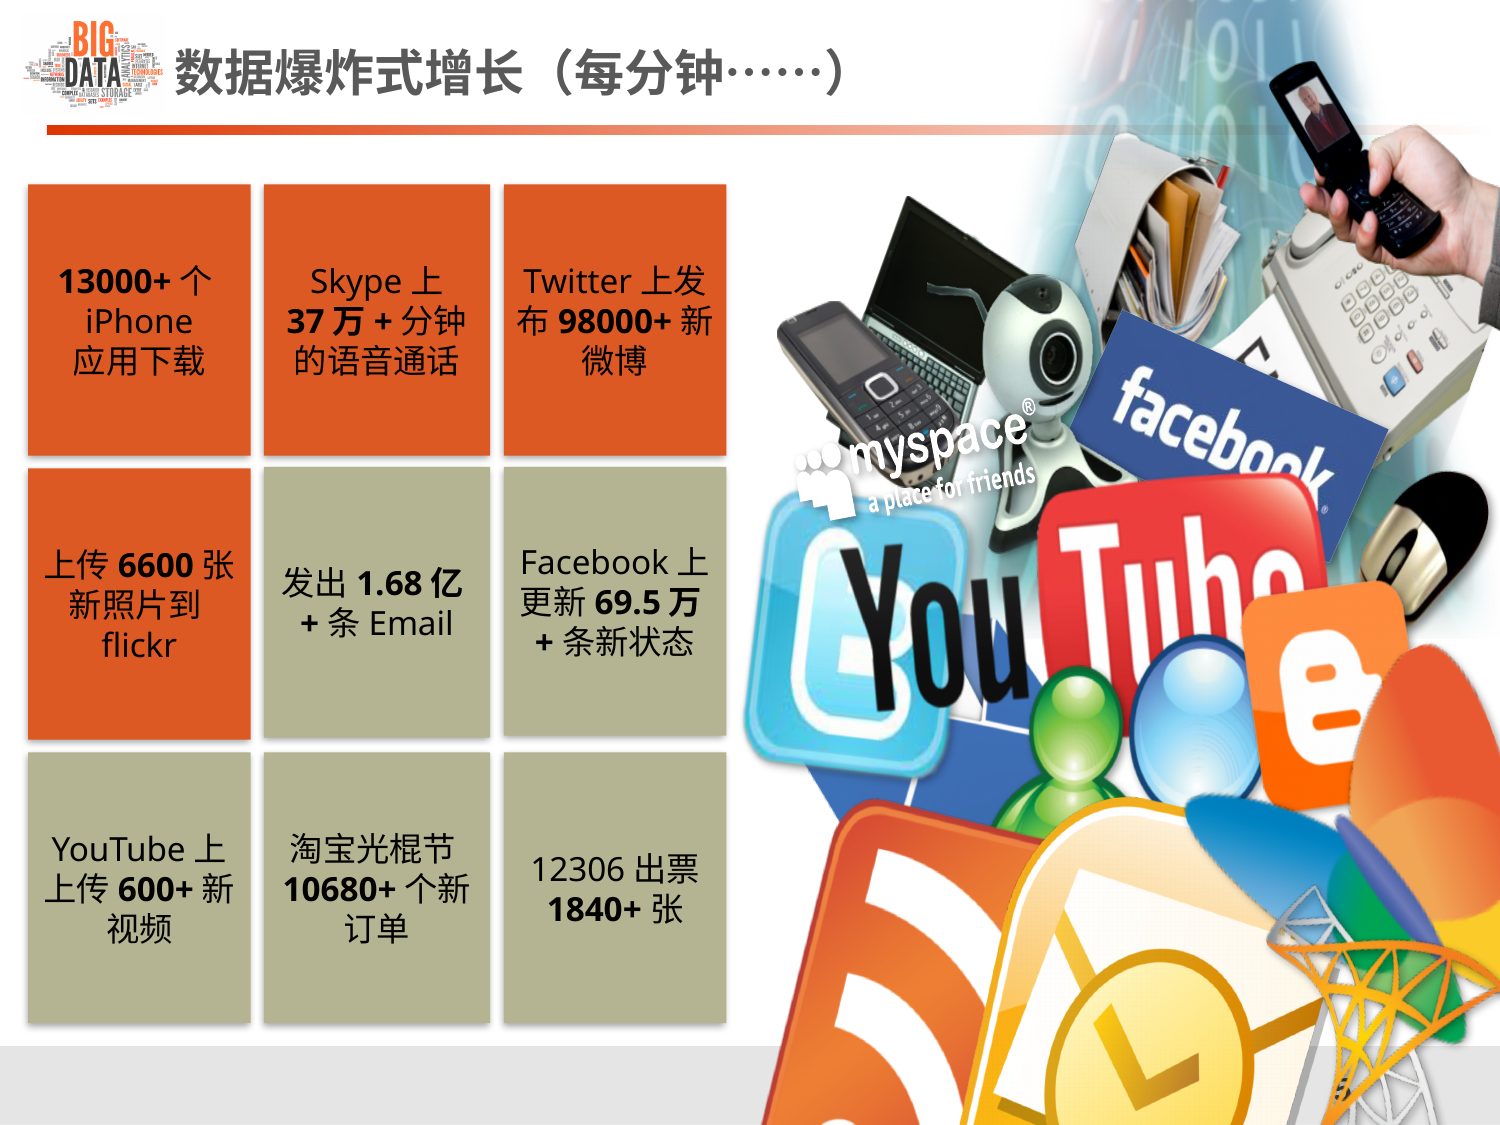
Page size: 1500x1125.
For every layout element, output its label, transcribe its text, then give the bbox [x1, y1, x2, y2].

picture [20, 14, 166, 114]
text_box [27, 184, 727, 466]
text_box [1062, 188, 1487, 426]
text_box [27, 466, 727, 1024]
title 数据爆炸式增长（每分钟……） [159, 30, 898, 113]
picture [0, 0, 1500, 1125]
